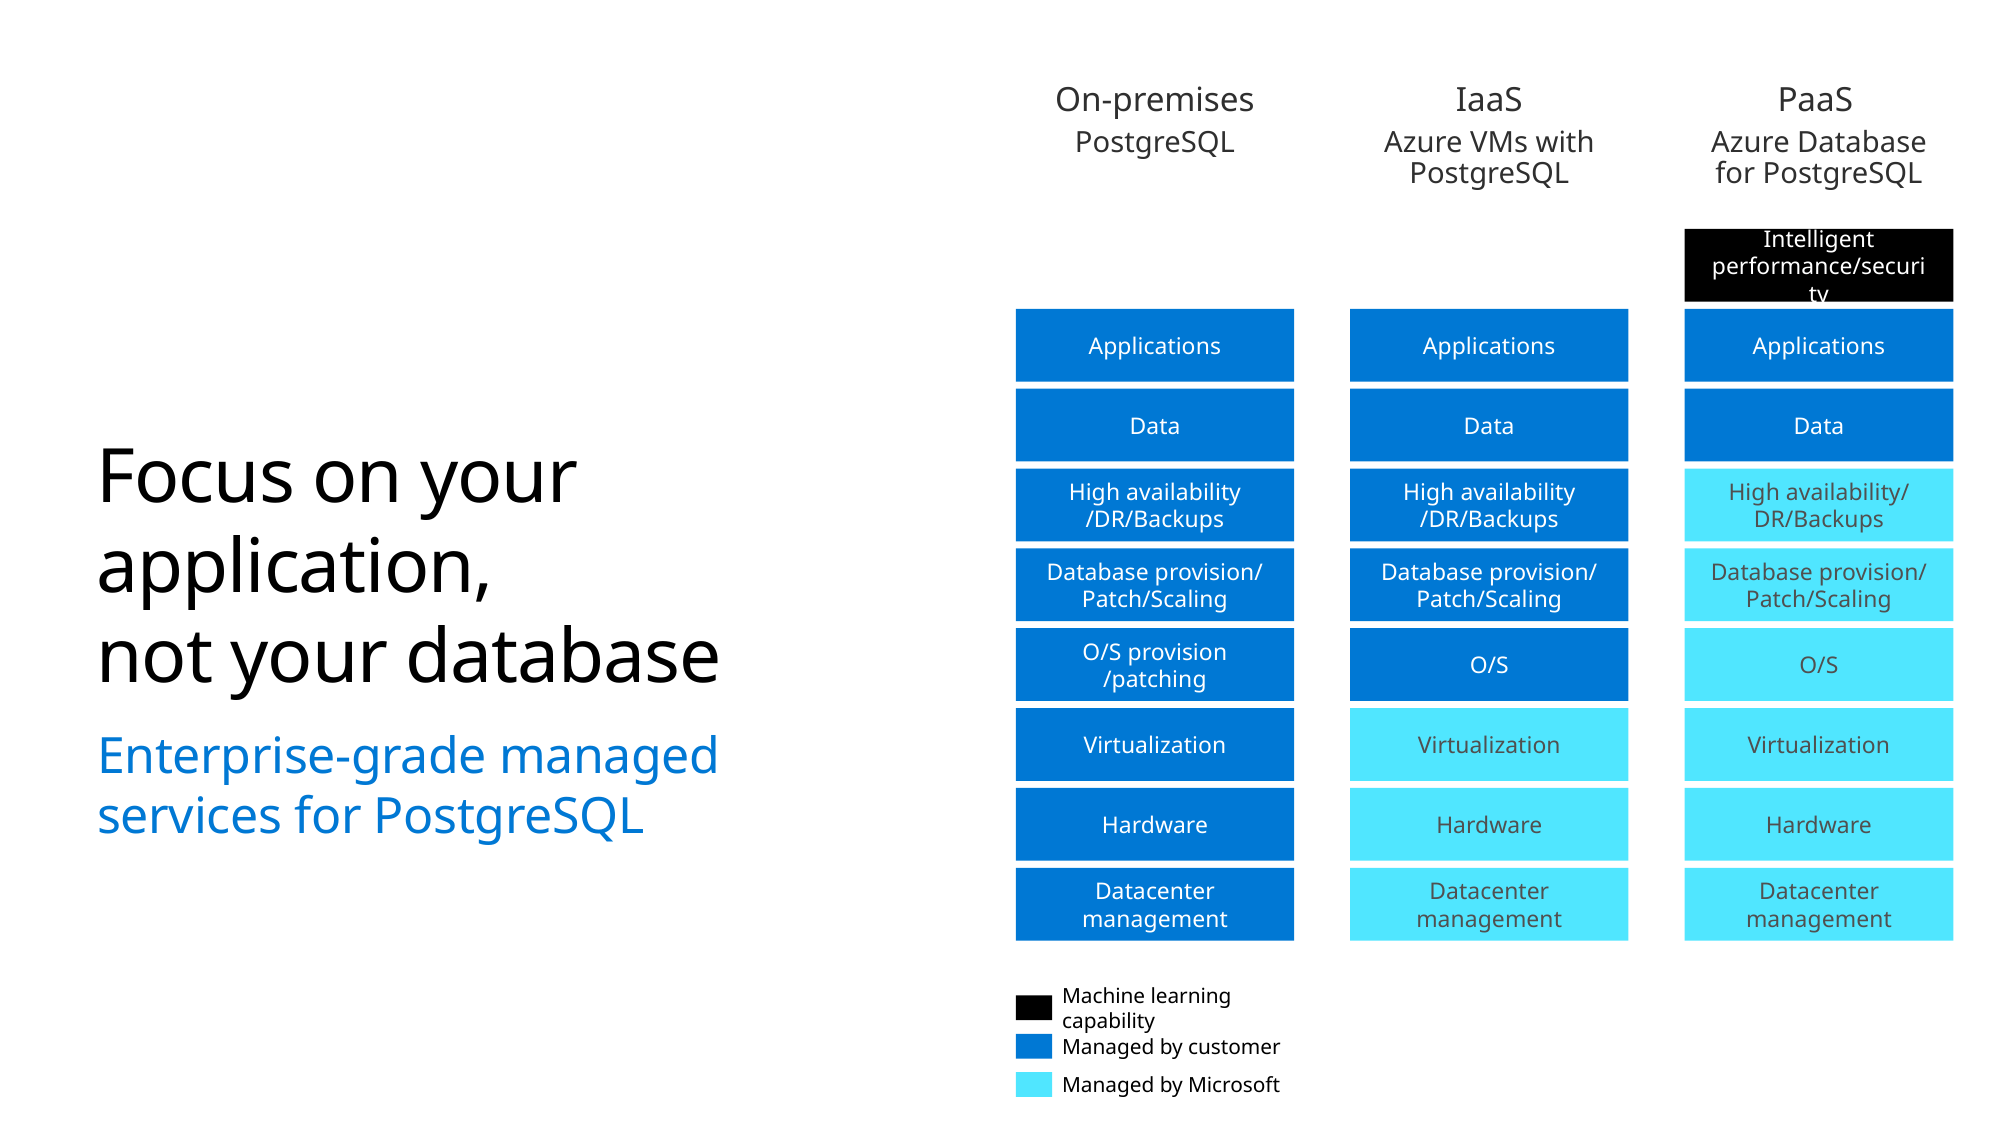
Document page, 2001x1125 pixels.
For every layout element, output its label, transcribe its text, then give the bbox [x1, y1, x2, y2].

text_box Database provision/ Patch/Scaling [1015, 548, 1295, 622]
text_box PaaS Azure Database for PostgreSQL [1684, 75, 1954, 198]
text_box Virtualization [1350, 708, 1629, 781]
text_box Enterprise-grade managed services for PostgreSQL [97, 723, 900, 845]
text_box High availability /DR/Backups [1350, 468, 1629, 542]
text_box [1015, 987, 1333, 1105]
text_box Intelligent performance/security [1684, 228, 1954, 302]
text_box Applications [1015, 308, 1295, 382]
text_box Virtualization [1015, 708, 1295, 781]
text_box O/S [1350, 628, 1629, 701]
text_box Virtualization [1684, 708, 1954, 781]
text_box Database provision/ Patch/Scaling [1684, 548, 1954, 622]
text_box O/S provision /patching [1015, 628, 1295, 701]
text_box Applications [1684, 308, 1954, 382]
text_box Data [1015, 388, 1295, 462]
text_box High availability/ DR/Backups [1684, 468, 1954, 542]
text_box IaaS Azure VMs with PostgreSQL [1350, 75, 1629, 198]
text_box Hardware [1015, 787, 1295, 861]
text_box Hardware [1350, 787, 1629, 861]
text_box High availability /DR/Backups [1015, 468, 1295, 542]
text_box Datacenter management [1350, 867, 1629, 941]
text_box Hardware [1684, 787, 1954, 861]
text_box On-premises PostgreSQL [1015, 75, 1295, 167]
text_box Datacenter management [1684, 867, 1954, 941]
title Focus on your application, not your database [96, 426, 952, 699]
text_box Applications [1350, 308, 1629, 382]
text_box Datacenter management [1015, 867, 1295, 941]
text_box Database provision/ Patch/Scaling [1350, 548, 1629, 622]
text_box O/S [1684, 628, 1954, 701]
text_box Data [1350, 388, 1629, 462]
text_box Data [1684, 388, 1954, 462]
